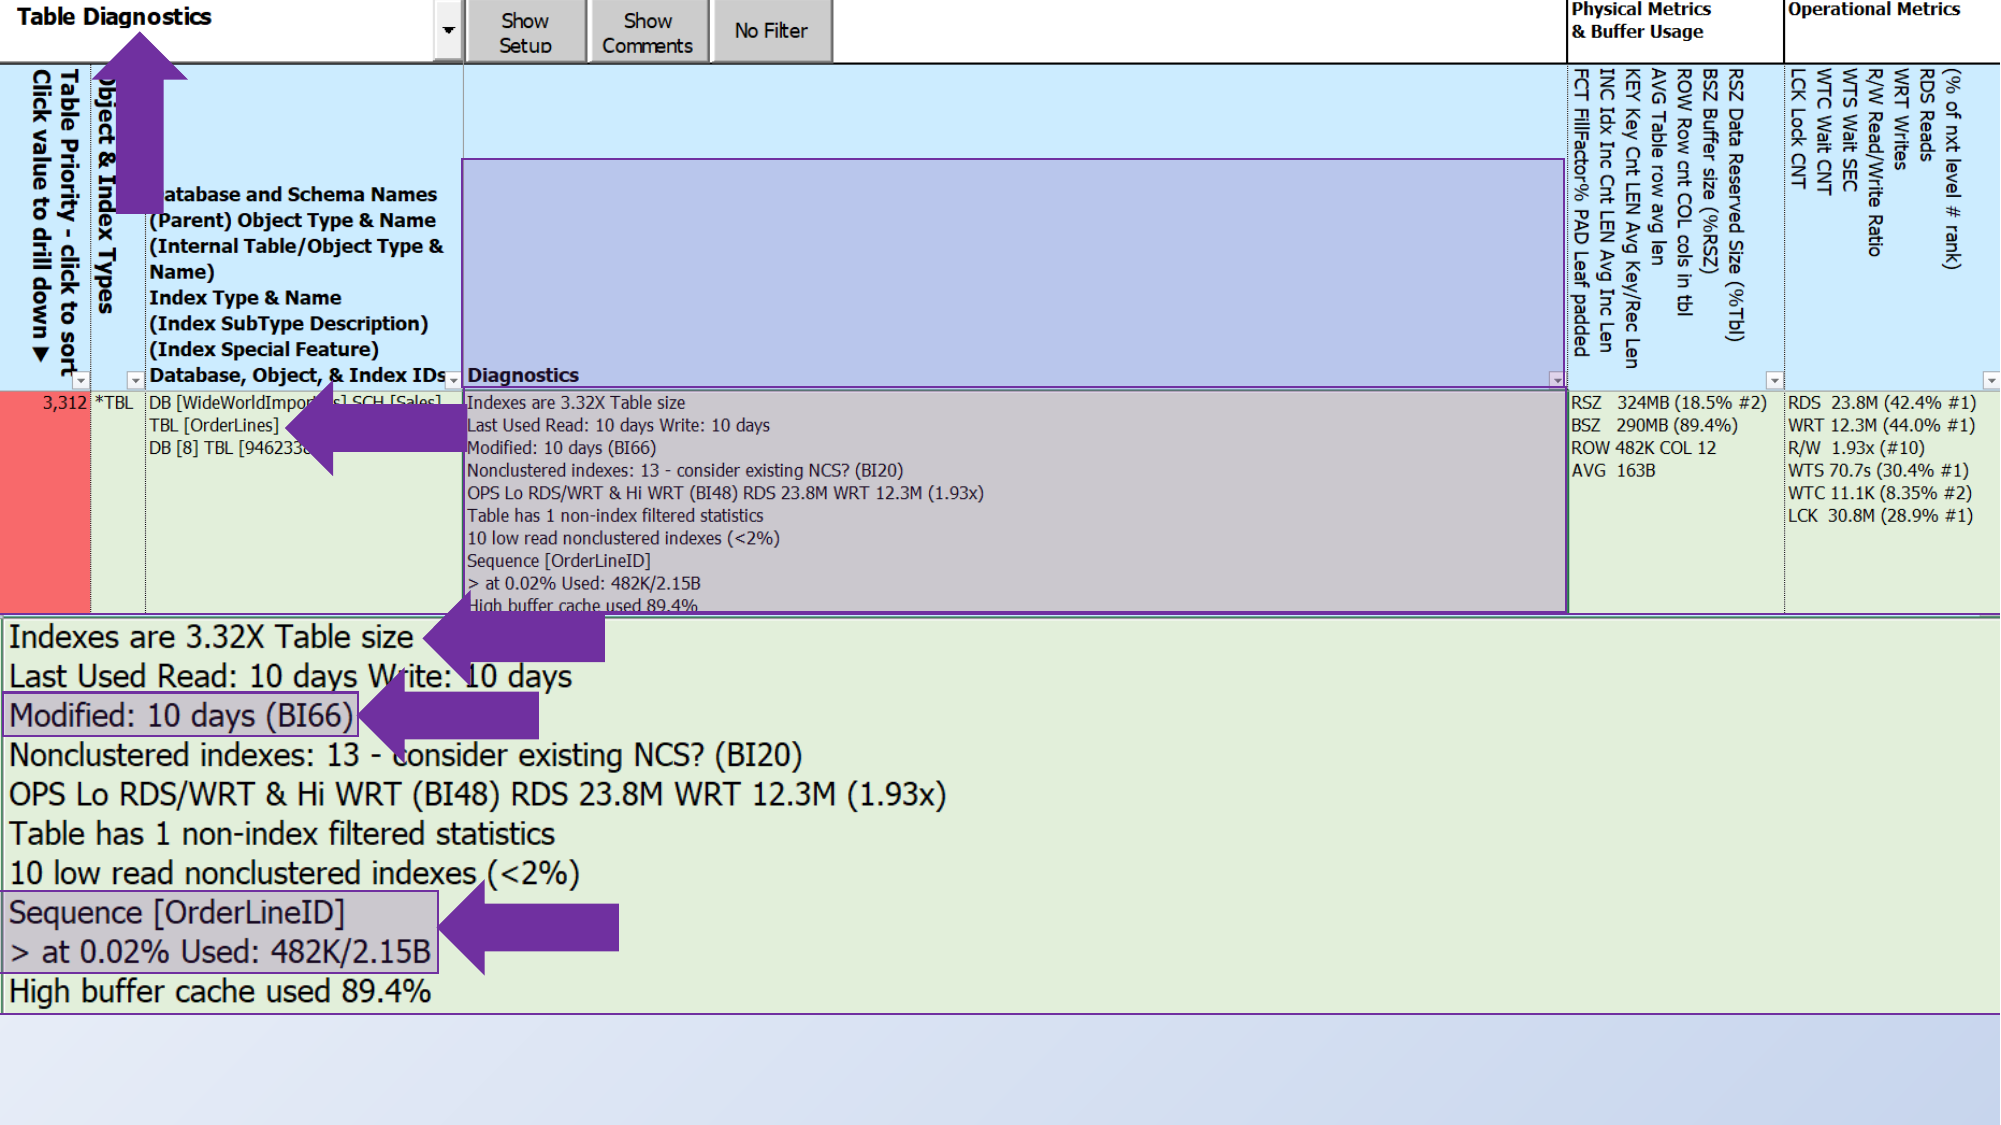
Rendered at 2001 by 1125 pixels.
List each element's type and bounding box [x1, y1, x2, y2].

picture [0, 0, 2000, 1013]
